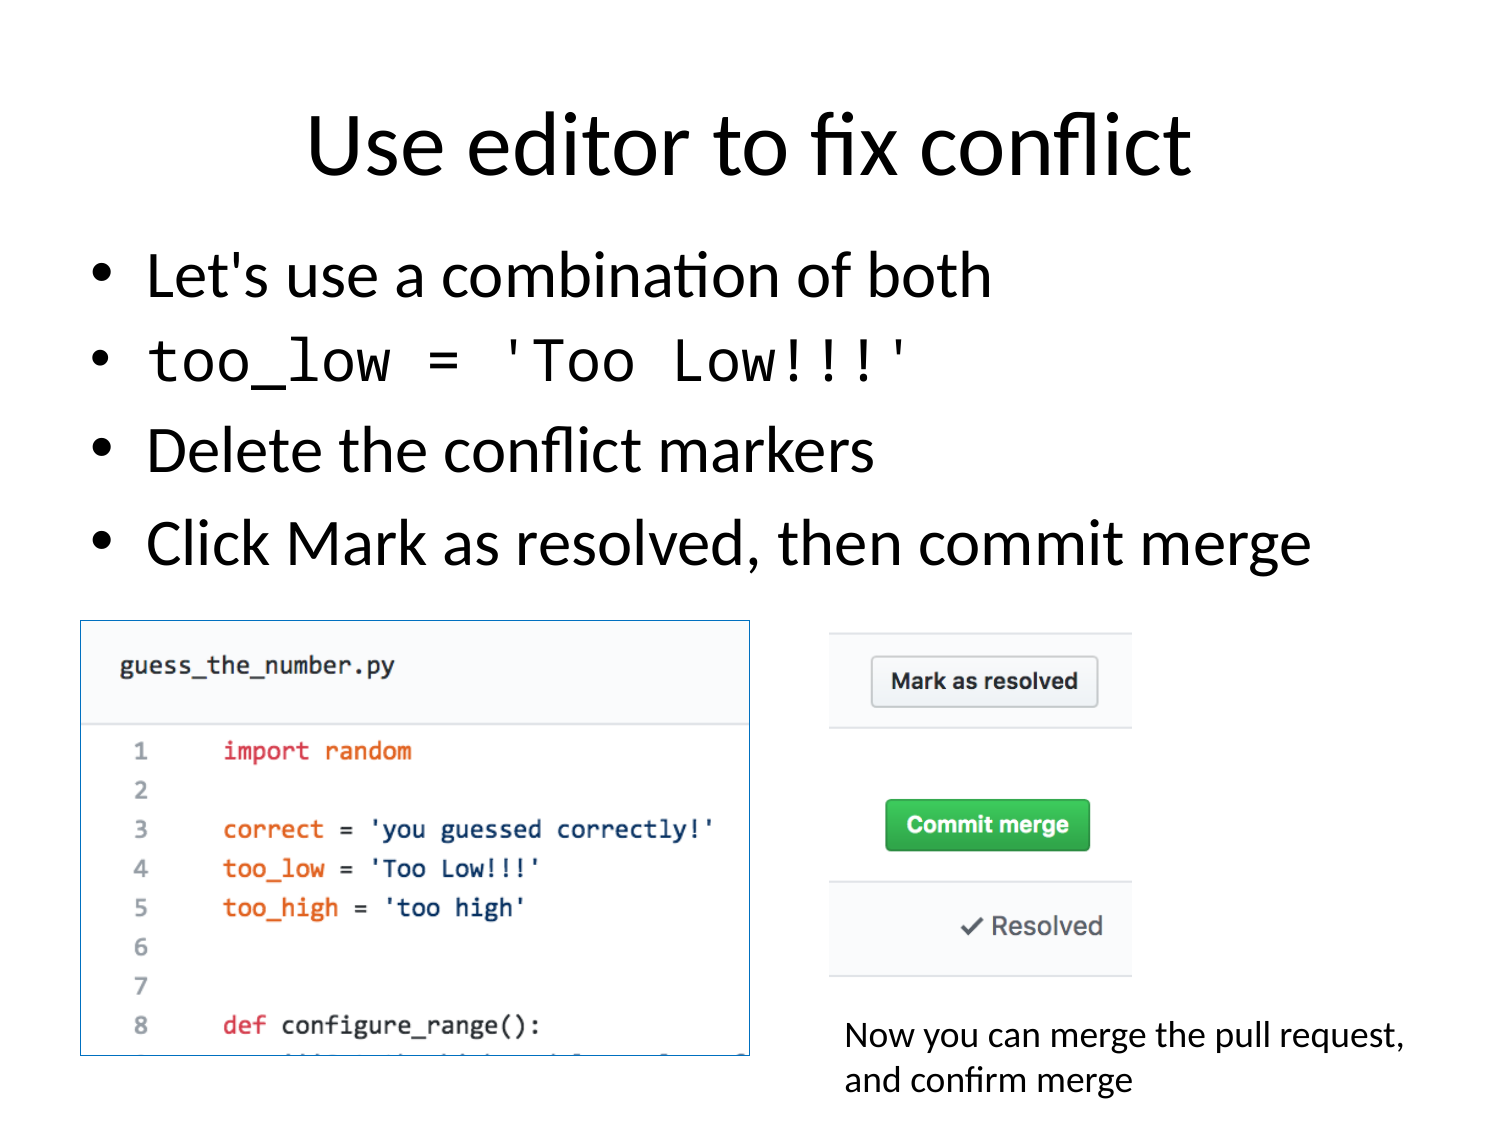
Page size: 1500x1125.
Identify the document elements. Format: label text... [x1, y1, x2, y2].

title Use editor to fix conflict [75, 45, 1425, 223]
text_box Now you can merge the pull request, and confirm merge [829, 1002, 1468, 1108]
picture [79, 620, 751, 1056]
picture [829, 620, 1132, 998]
list Let's use a combination of both too_low = 'Too Low!!!' Delete the conflict markers Click Mark as resolved, then commit merge [75, 223, 1425, 966]
